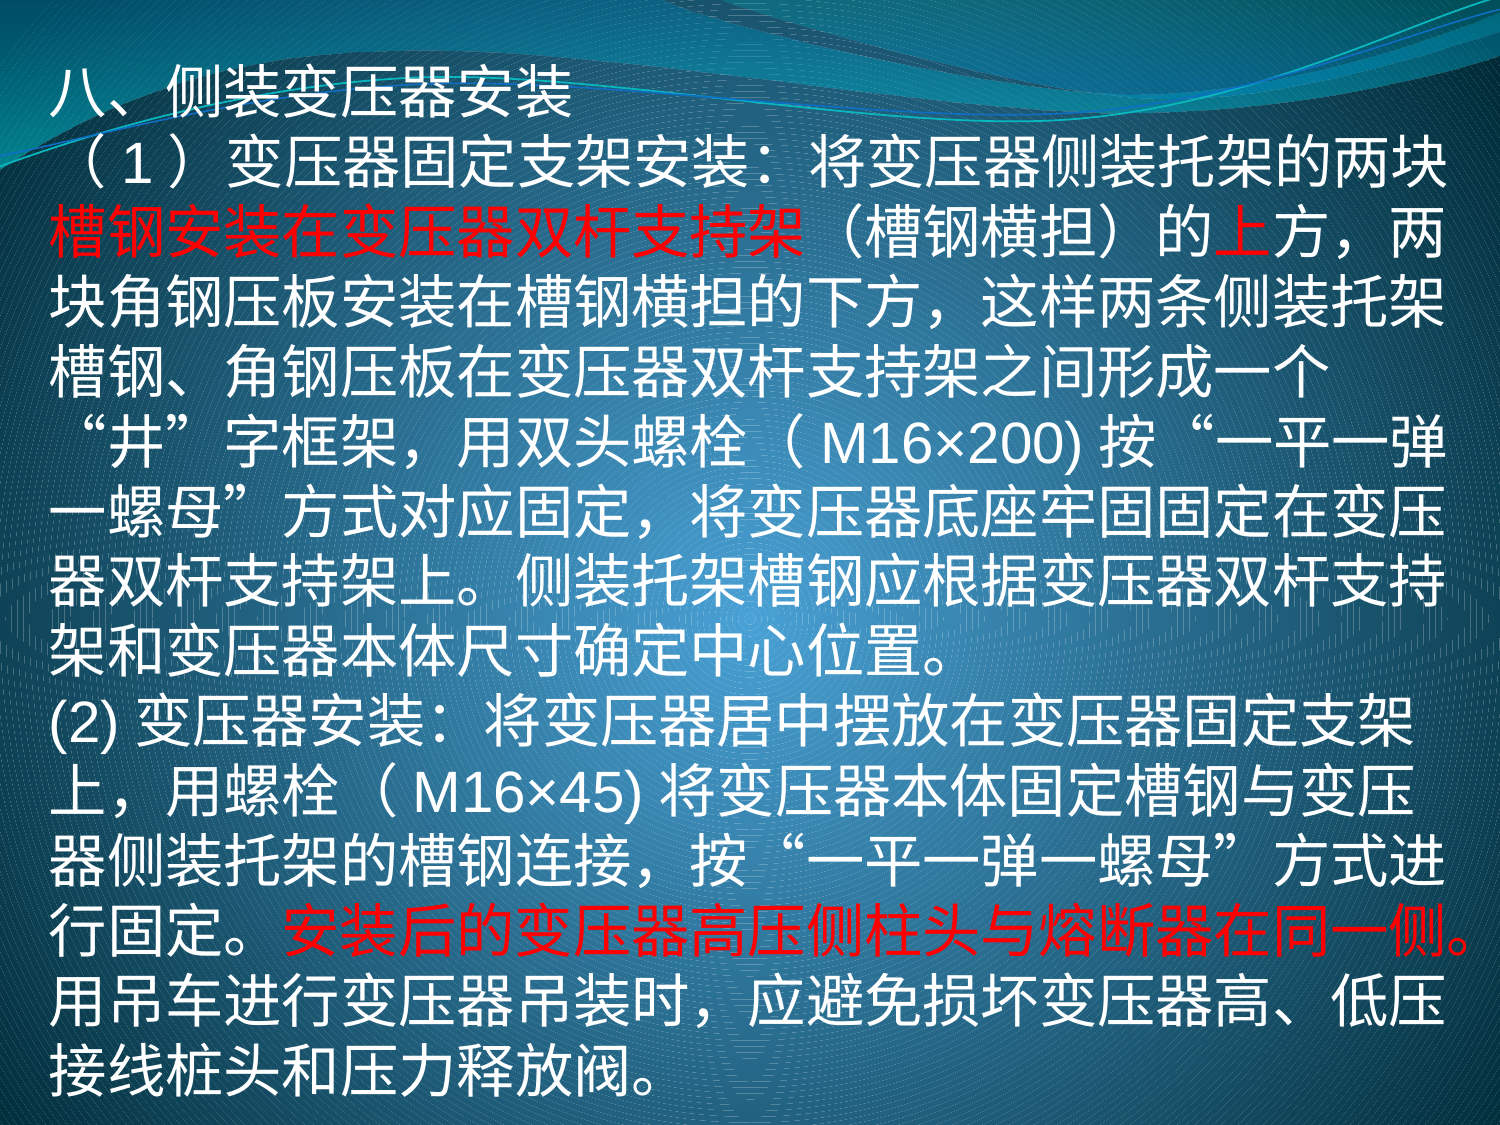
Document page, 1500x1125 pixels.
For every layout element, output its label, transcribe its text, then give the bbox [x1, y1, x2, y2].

text_box 八、侧装变压器安装 （1）变压器固定支架安装：将变压器侧装托架的两块槽钢安装在变压器双杆支持架（槽钢横担）的上方，两块角钢压板安装在槽钢横担的下方，这样两条侧装托架槽钢、角钢压板在变压器双杆支持架之间形成一个“井”字框架，用双头螺栓（M16×200)按“一平一弹一螺母”方式对应固定，将变压器底座牢固固定在变压器双杆支持架上。侧装托架槽钢应根据变压器双杆支持架和变压器本体尺寸确定中心位置。 (2)变压器安装：将变压器居中摆放在变压器固定支架上，用螺栓（M16×45)将变压器本体固定槽钢与变压器侧装托架的槽钢连接，按“一平一弹一螺母”方式进行固定。安装后的变压器高压侧柱头与熔断器在同一侧。用吊车进行变压器吊装时，应避免损坏变压器高、低压接线桩头和压力释放阀。 [34, 47, 1467, 1112]
